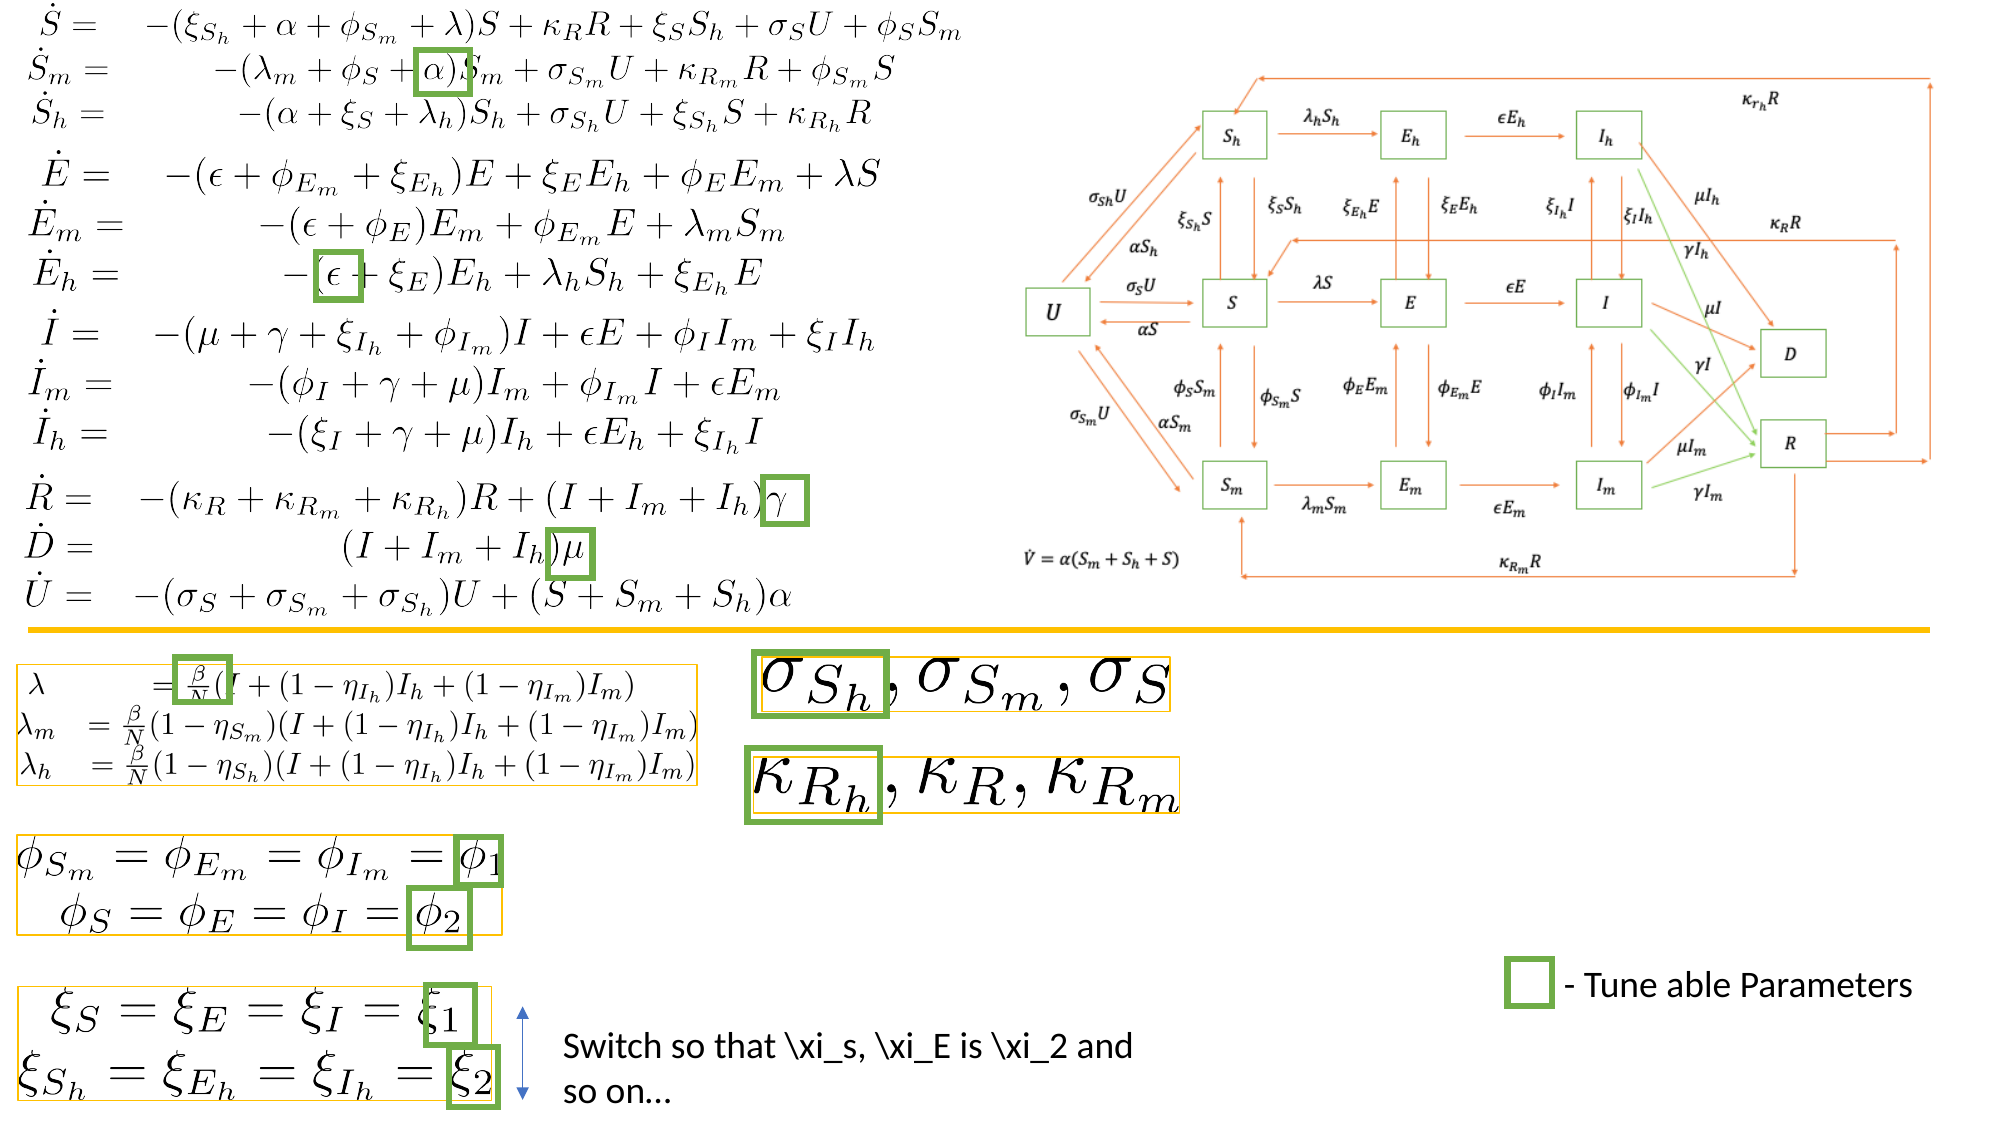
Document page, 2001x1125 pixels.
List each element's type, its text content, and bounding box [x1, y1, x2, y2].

text_box [408, 935, 471, 949]
picture [28, 309, 874, 455]
text_box - Tune able Parameters [1548, 952, 1929, 1013]
text_box [1507, 958, 1548, 1007]
picture [28, 150, 880, 295]
text_box [448, 1046, 499, 1108]
picture [17, 665, 697, 785]
picture [1013, 58, 1956, 590]
picture [762, 657, 1170, 711]
picture [754, 757, 1179, 813]
picture [18, 987, 491, 1100]
picture [24, 474, 791, 616]
picture [17, 835, 502, 935]
text_box Switch so that \xi_s, \xi_E is \xi_2 and so on… [548, 1013, 1170, 1119]
text_box [174, 656, 231, 665]
text_box [315, 295, 362, 301]
text_box [791, 476, 808, 525]
text_box [746, 747, 881, 823]
text_box [753, 651, 888, 717]
picture [28, 3, 961, 133]
